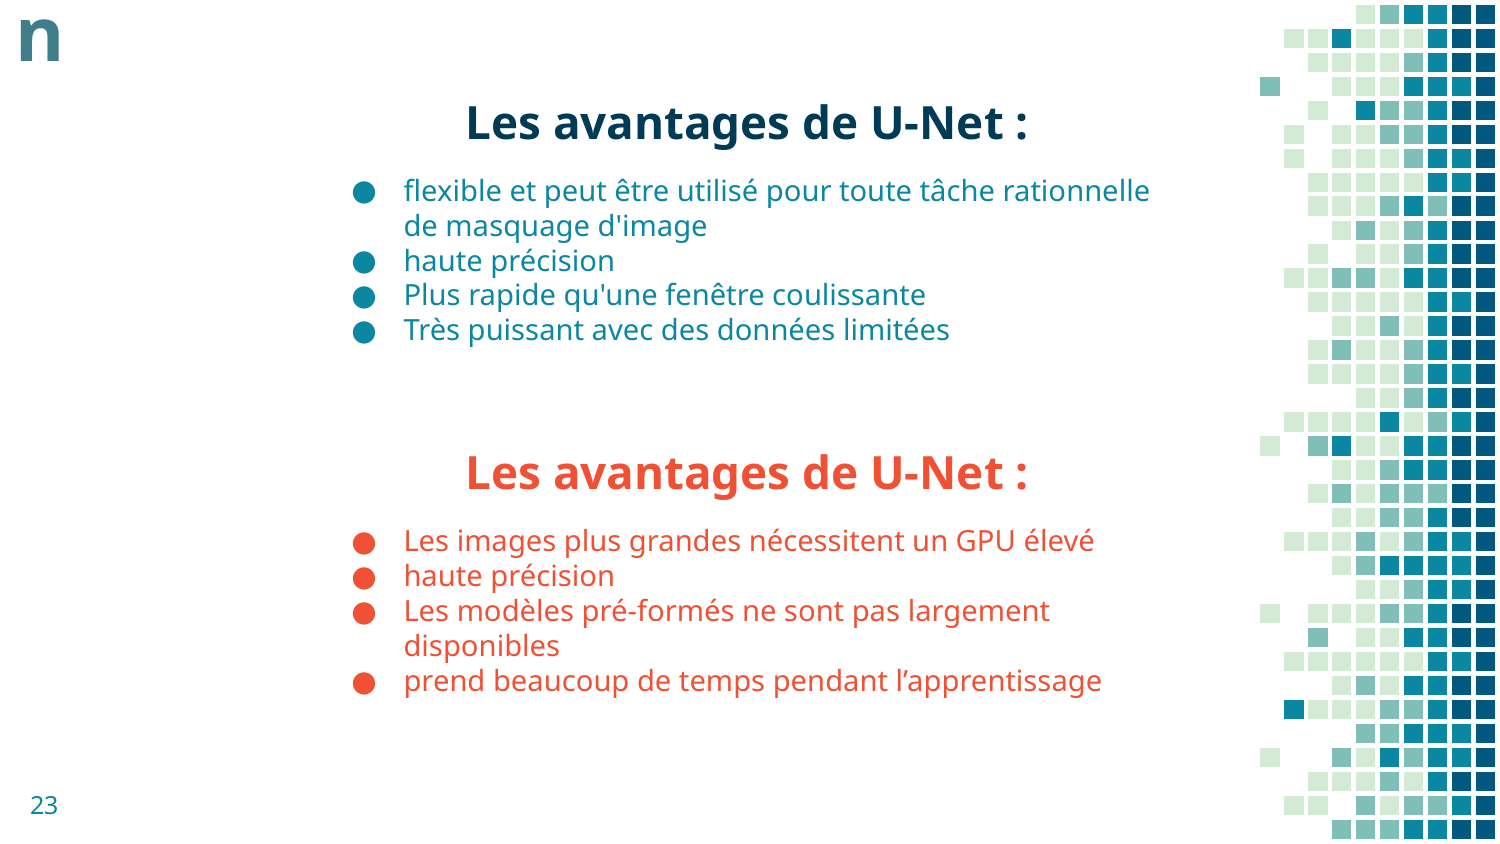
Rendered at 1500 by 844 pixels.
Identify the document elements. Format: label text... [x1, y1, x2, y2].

text_box Les avantages de U-Net : [450, 78, 1050, 156]
text_box flexible et peut être utilisé pour toute tâche rationnelle de masquage d'image haute précision Plus rapide qu'une fenêtre coulissante Très puissant avec des données limitées [313, 156, 1187, 362]
text_box Les avantages de U-Net : [450, 429, 1050, 507]
text_box Conclusion [0, 0, 439, 92]
slide_number ‹#› [15, 774, 105, 839]
text_box Les images plus grandes nécessitent un GPU élevé haute précision Les modèles pré-formés ne sont pas largement disponibles prend beaucoup de temps pendant l’apprentissage [313, 507, 1187, 713]
